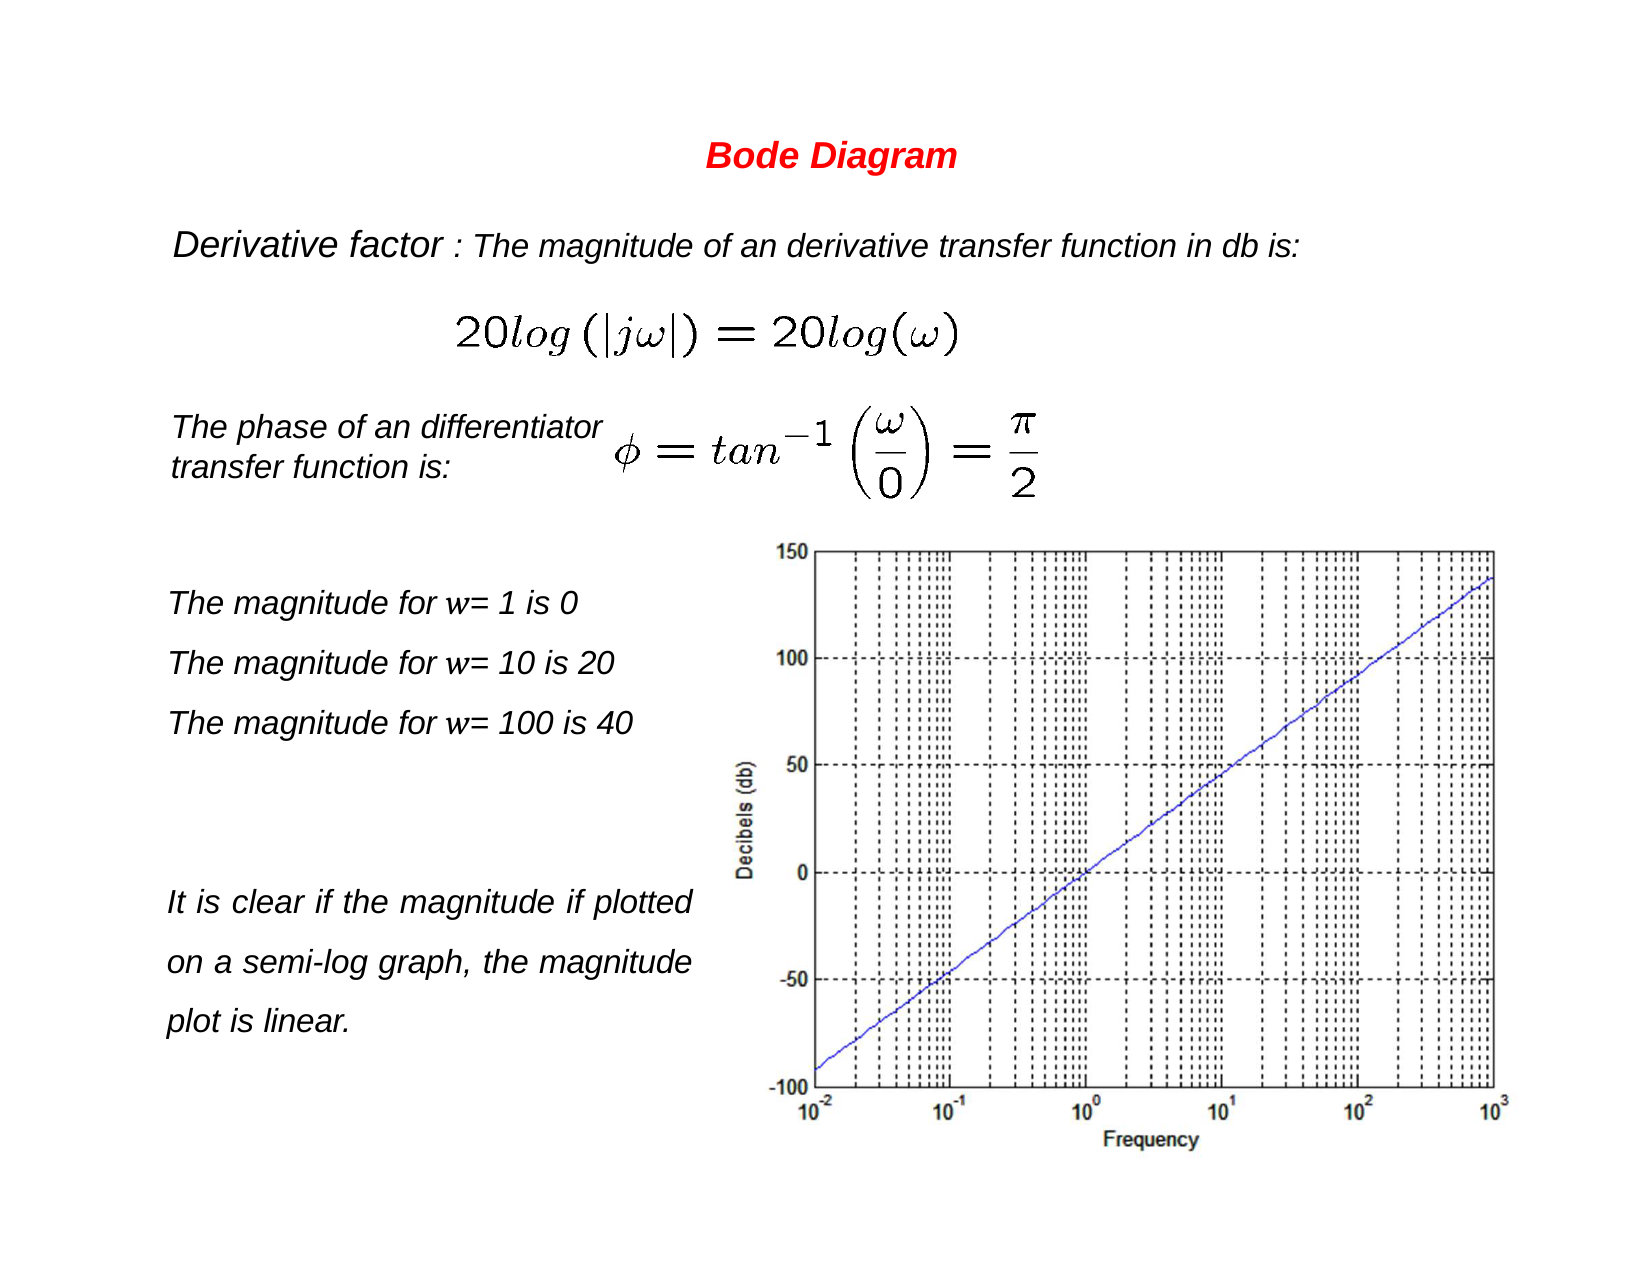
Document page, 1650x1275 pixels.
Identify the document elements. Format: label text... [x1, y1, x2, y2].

picture [456, 312, 957, 358]
text_box The phase of an differentiator transfer function is: The magnitude for w= 1 is 0 The magnitude for w= 10 is 20 The magnitude for w= 100 is 40 [164, 403, 646, 742]
text_box It is clear if the magnitude if plotted on a semi-log graph, the magnitude plot is linear. [164, 857, 610, 1040]
text_box Bode Diagram Derivative factor : The magnitude of an derivative transfer function in db is: [170, 129, 1306, 265]
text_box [615, 406, 1576, 1159]
